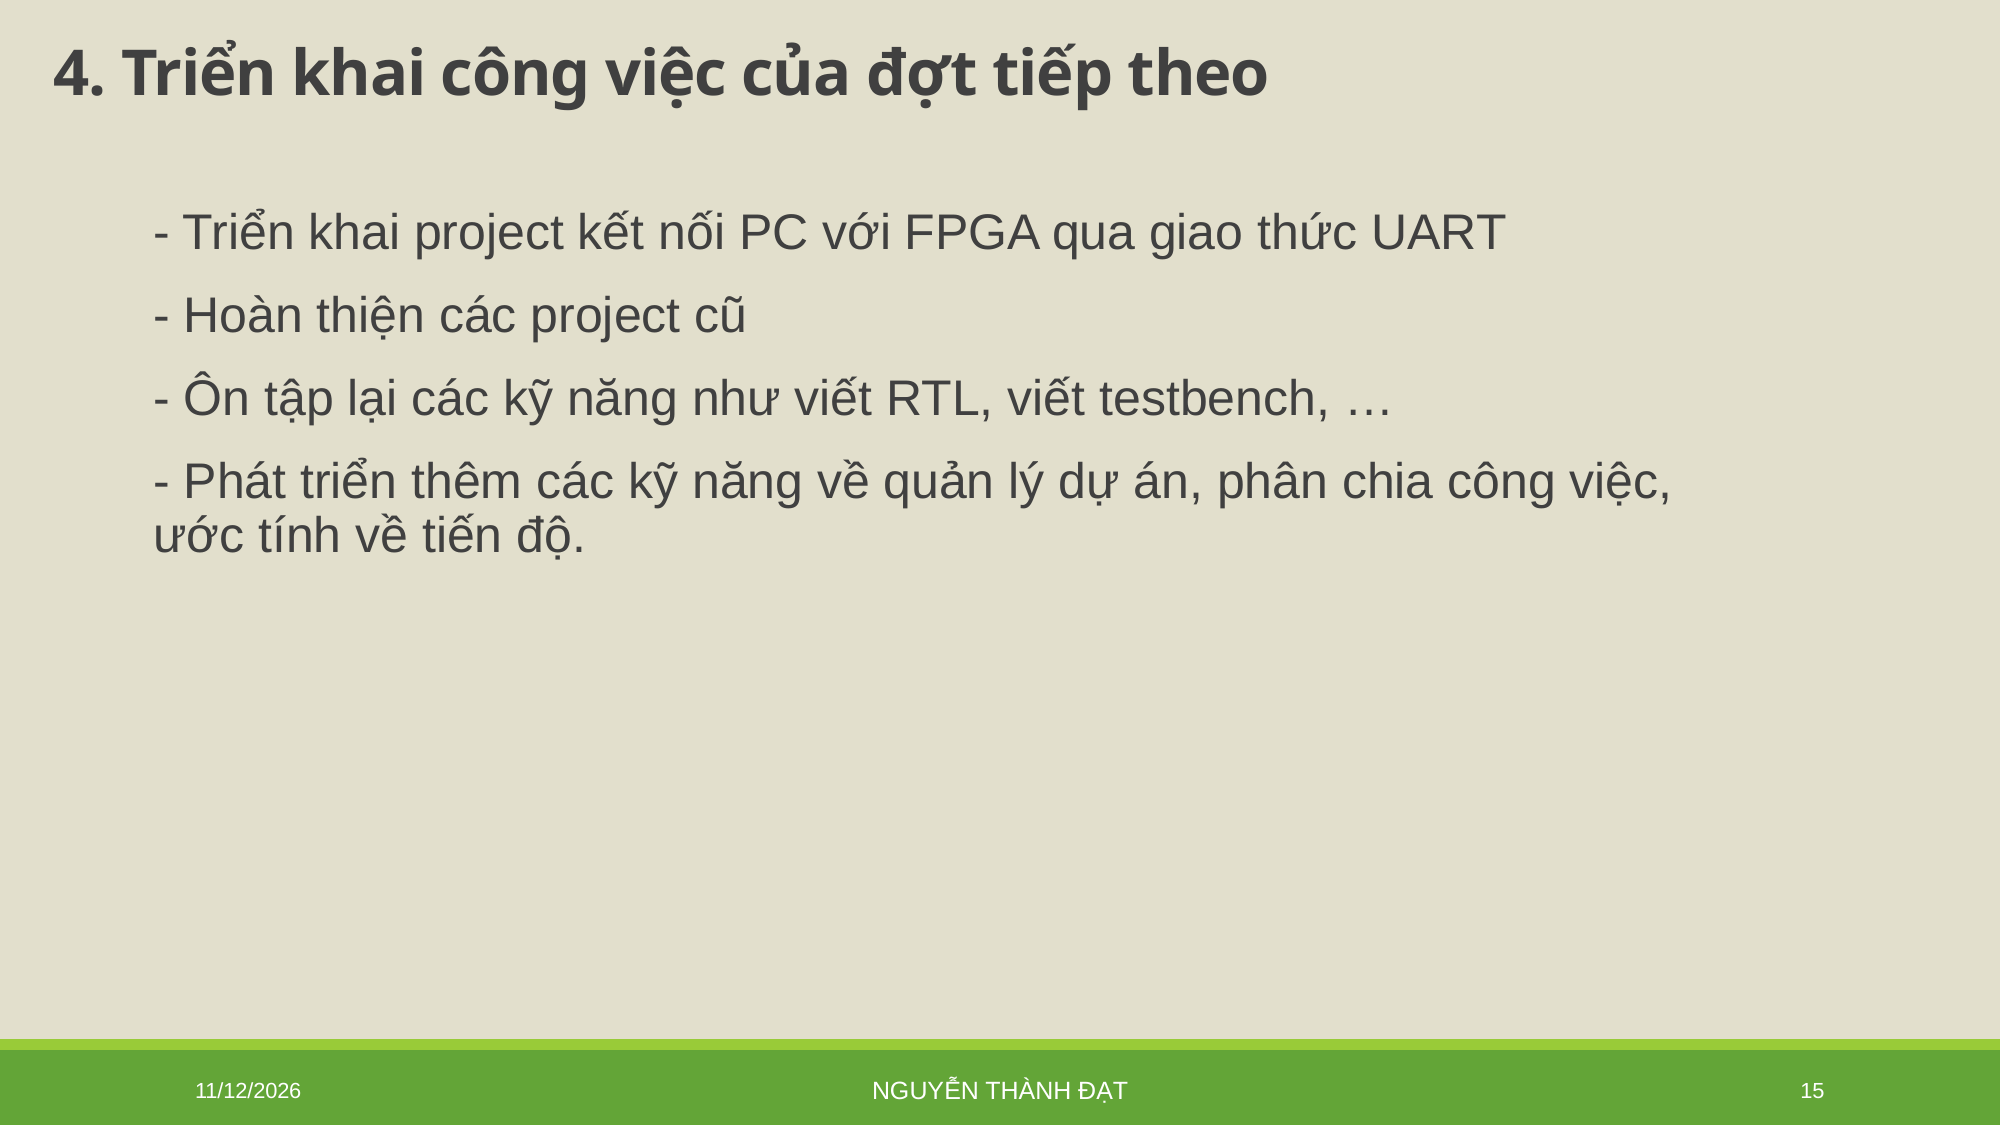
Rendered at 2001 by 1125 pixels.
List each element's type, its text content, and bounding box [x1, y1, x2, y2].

list - Triển khai project kết nối PC với FPGA qua giao thức UART - Hoàn thiện các project cũ - Ôn tập lại các kỹ năng như viết RTL, viết testbench, … - Phát triển thêm các kỹ năng về quản lý dự án, phân chia công việc, ước tính về tiến độ. [123, 198, 1774, 859]
footer Nguyễn Thành Đạt [604, 1059, 1396, 1120]
title 4. Triển khai công việc của đợt tiếp theo [38, 36, 1380, 152]
slide_number 15 [1624, 1059, 1840, 1120]
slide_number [180, 1059, 586, 1120]
